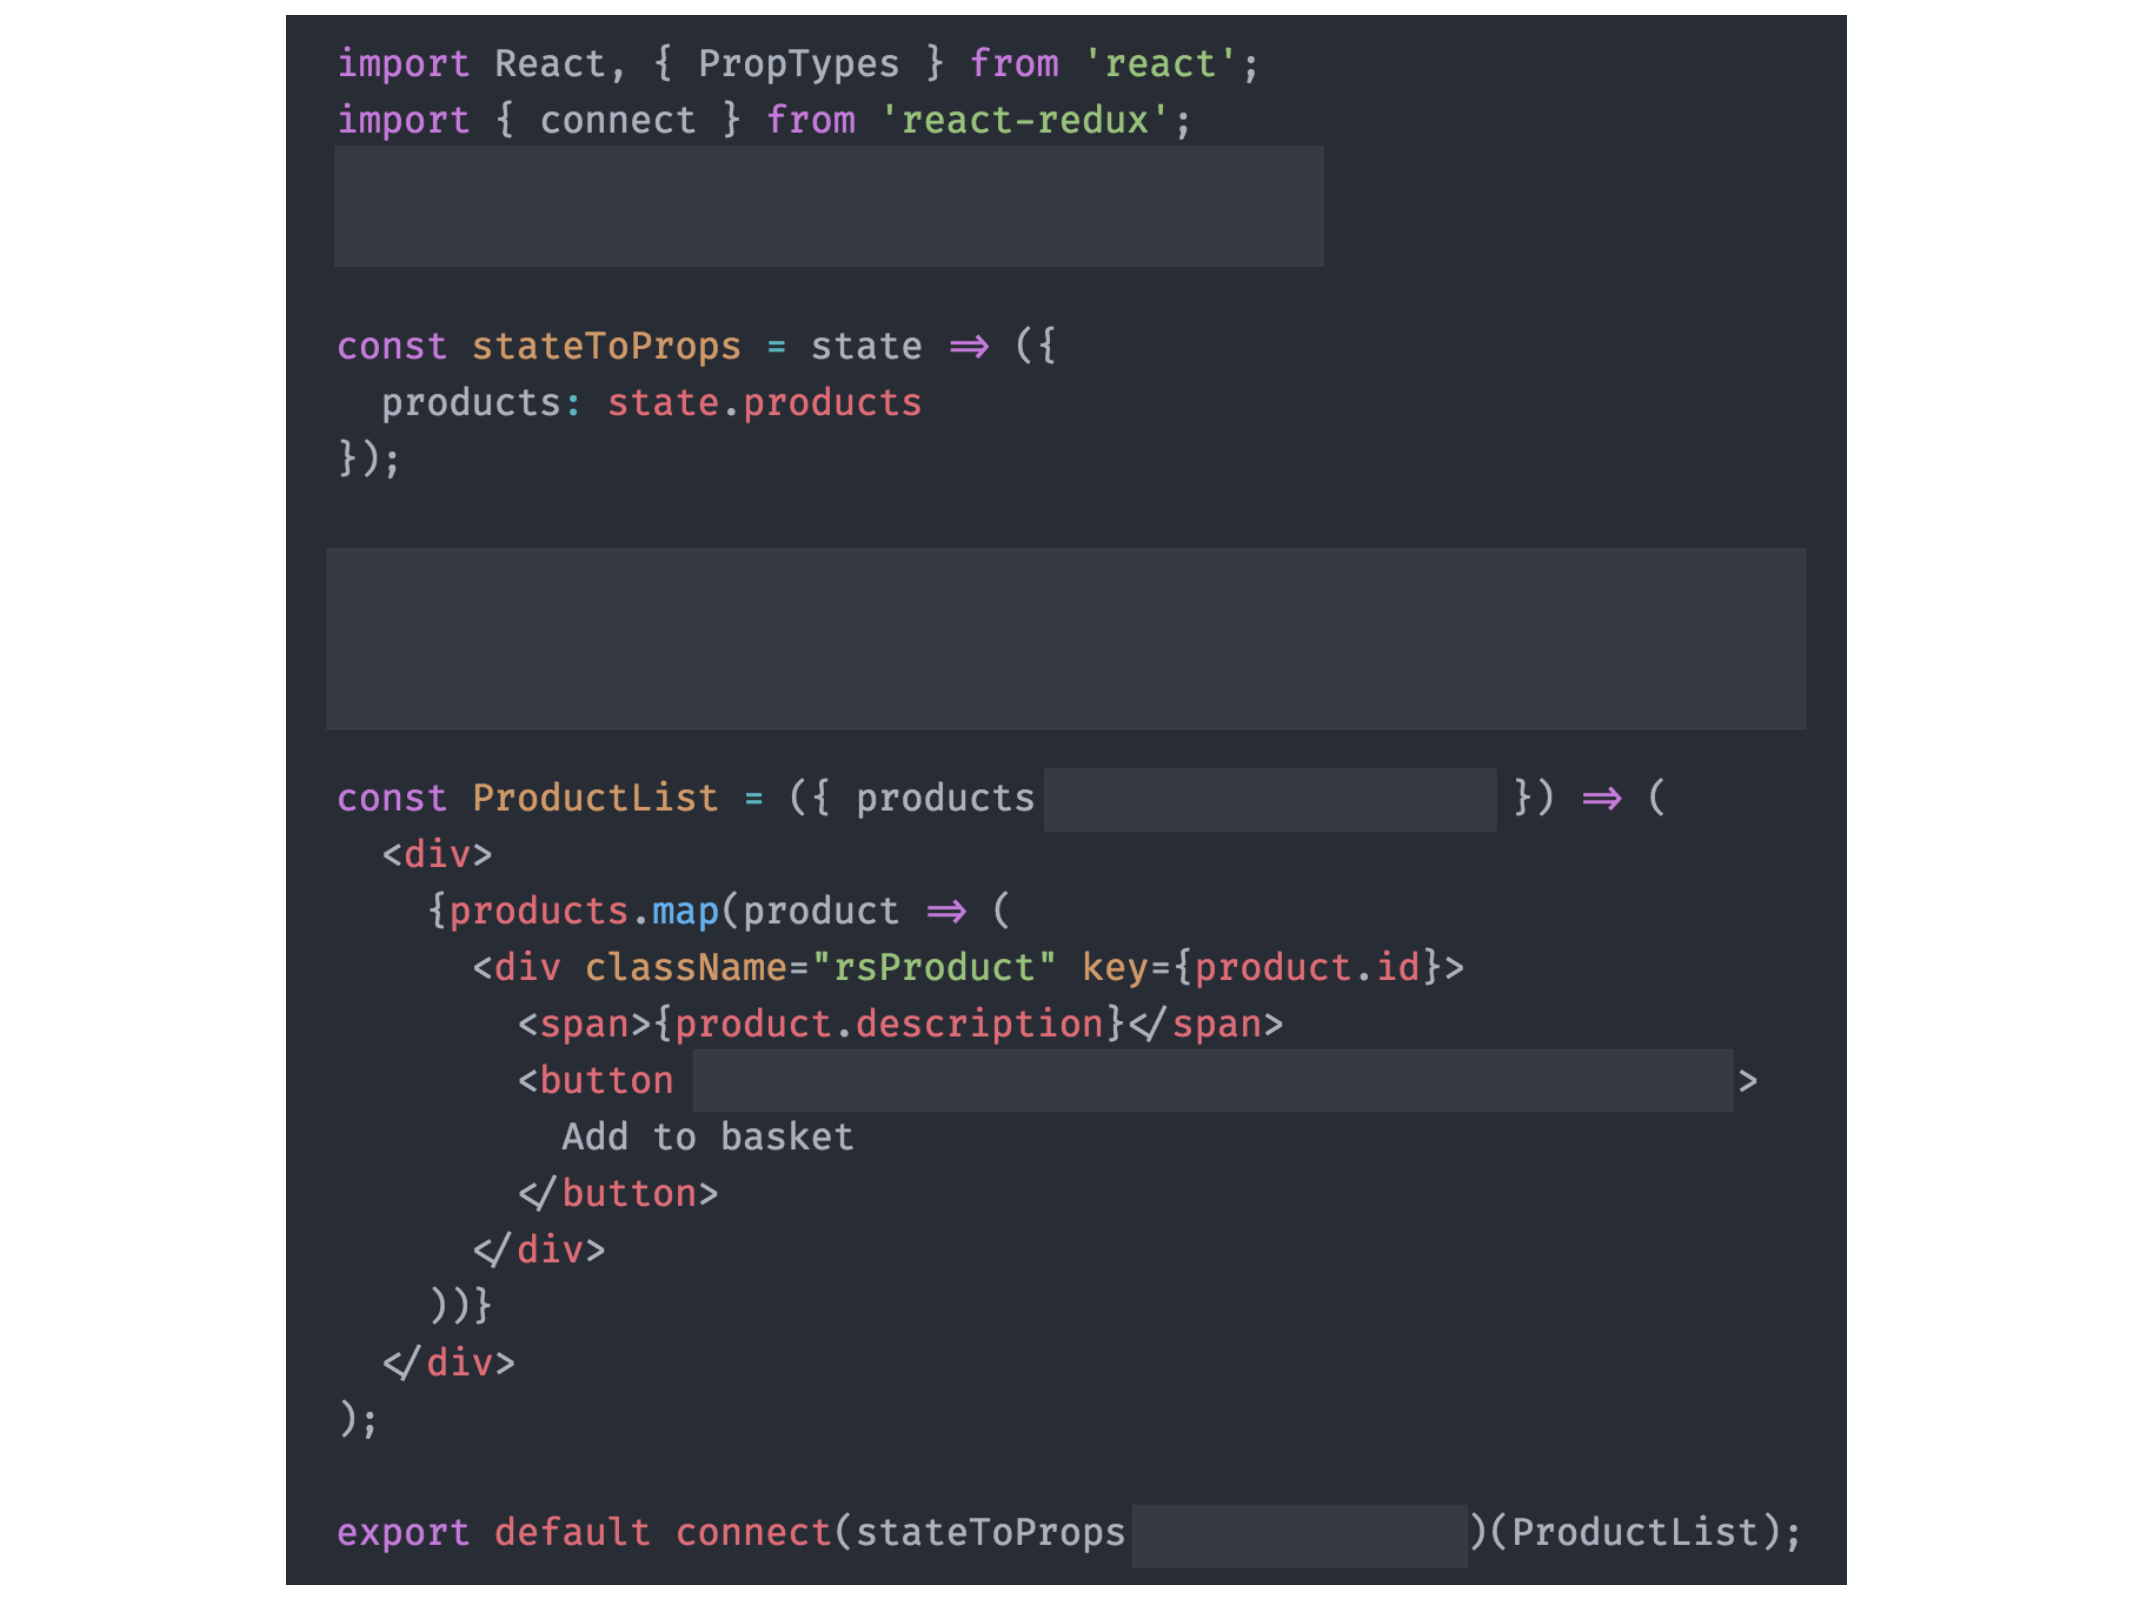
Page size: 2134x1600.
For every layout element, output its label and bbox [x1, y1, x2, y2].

picture [286, 15, 1847, 1585]
text_box [326, 144, 1807, 1113]
